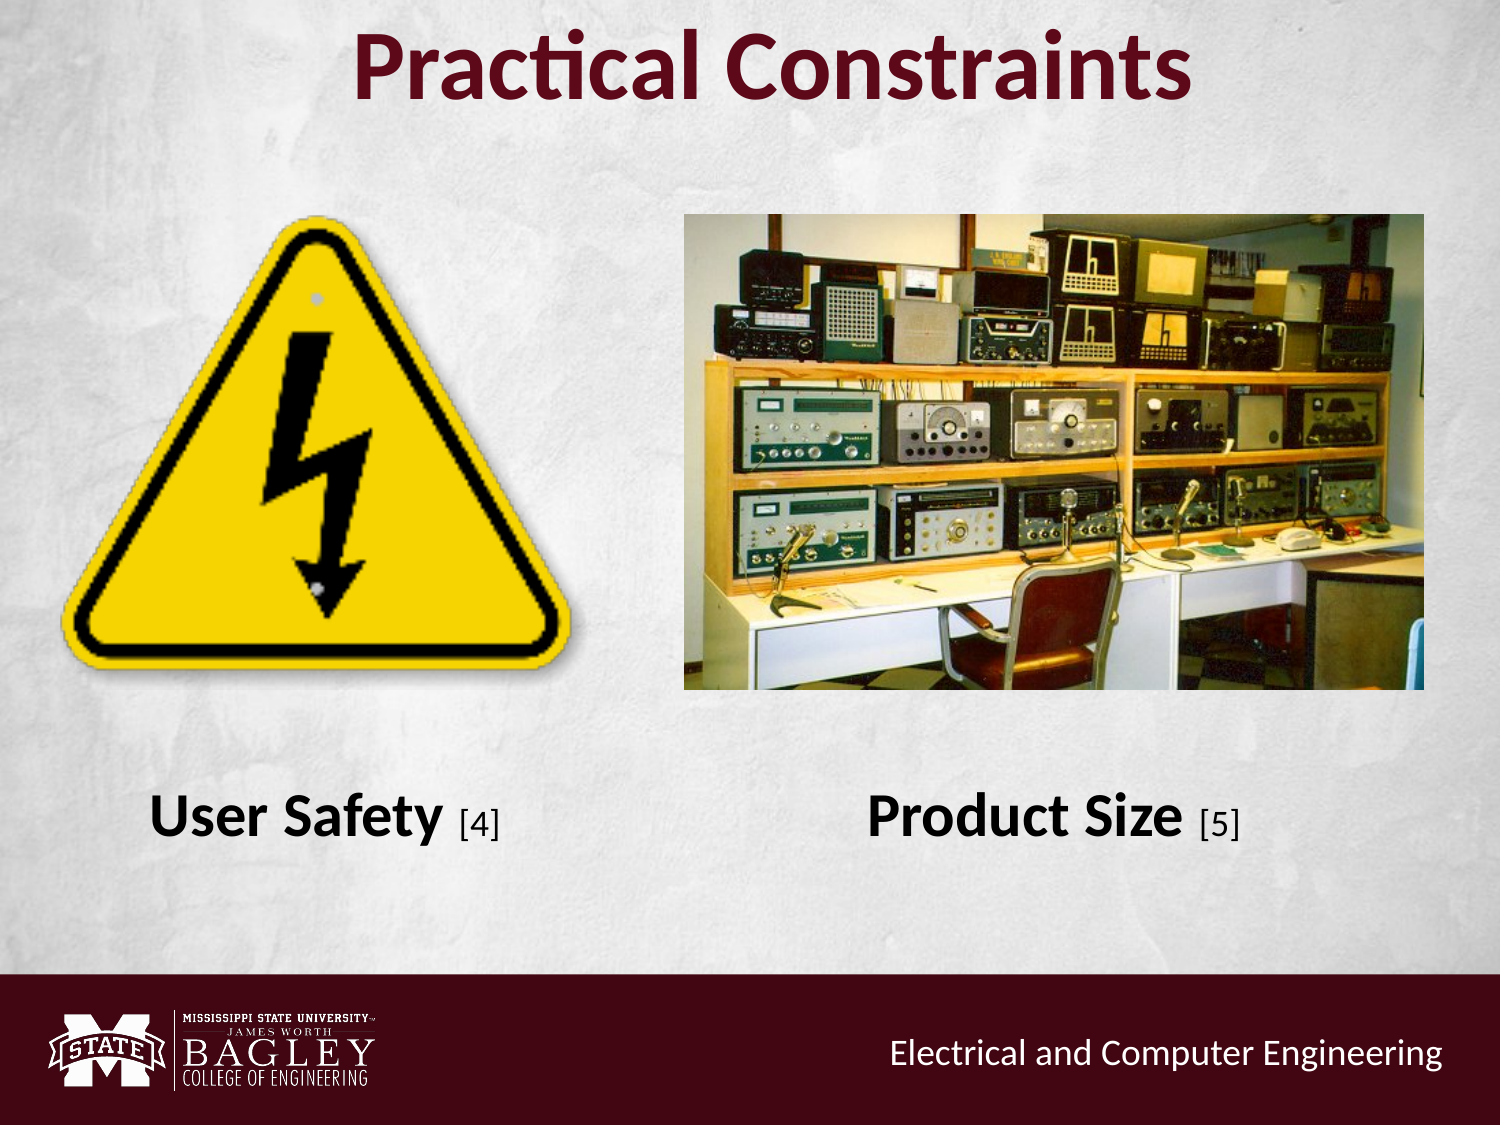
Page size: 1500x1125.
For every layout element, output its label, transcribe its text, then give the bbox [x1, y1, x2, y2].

title Practical Constraints [106, 0, 1440, 119]
picture [684, 214, 1424, 690]
text_box User Safety [4] [115, 759, 535, 879]
text_box Product Size [5] [801, 759, 1307, 879]
picture [59, 214, 591, 690]
picture [35, 1002, 387, 1098]
